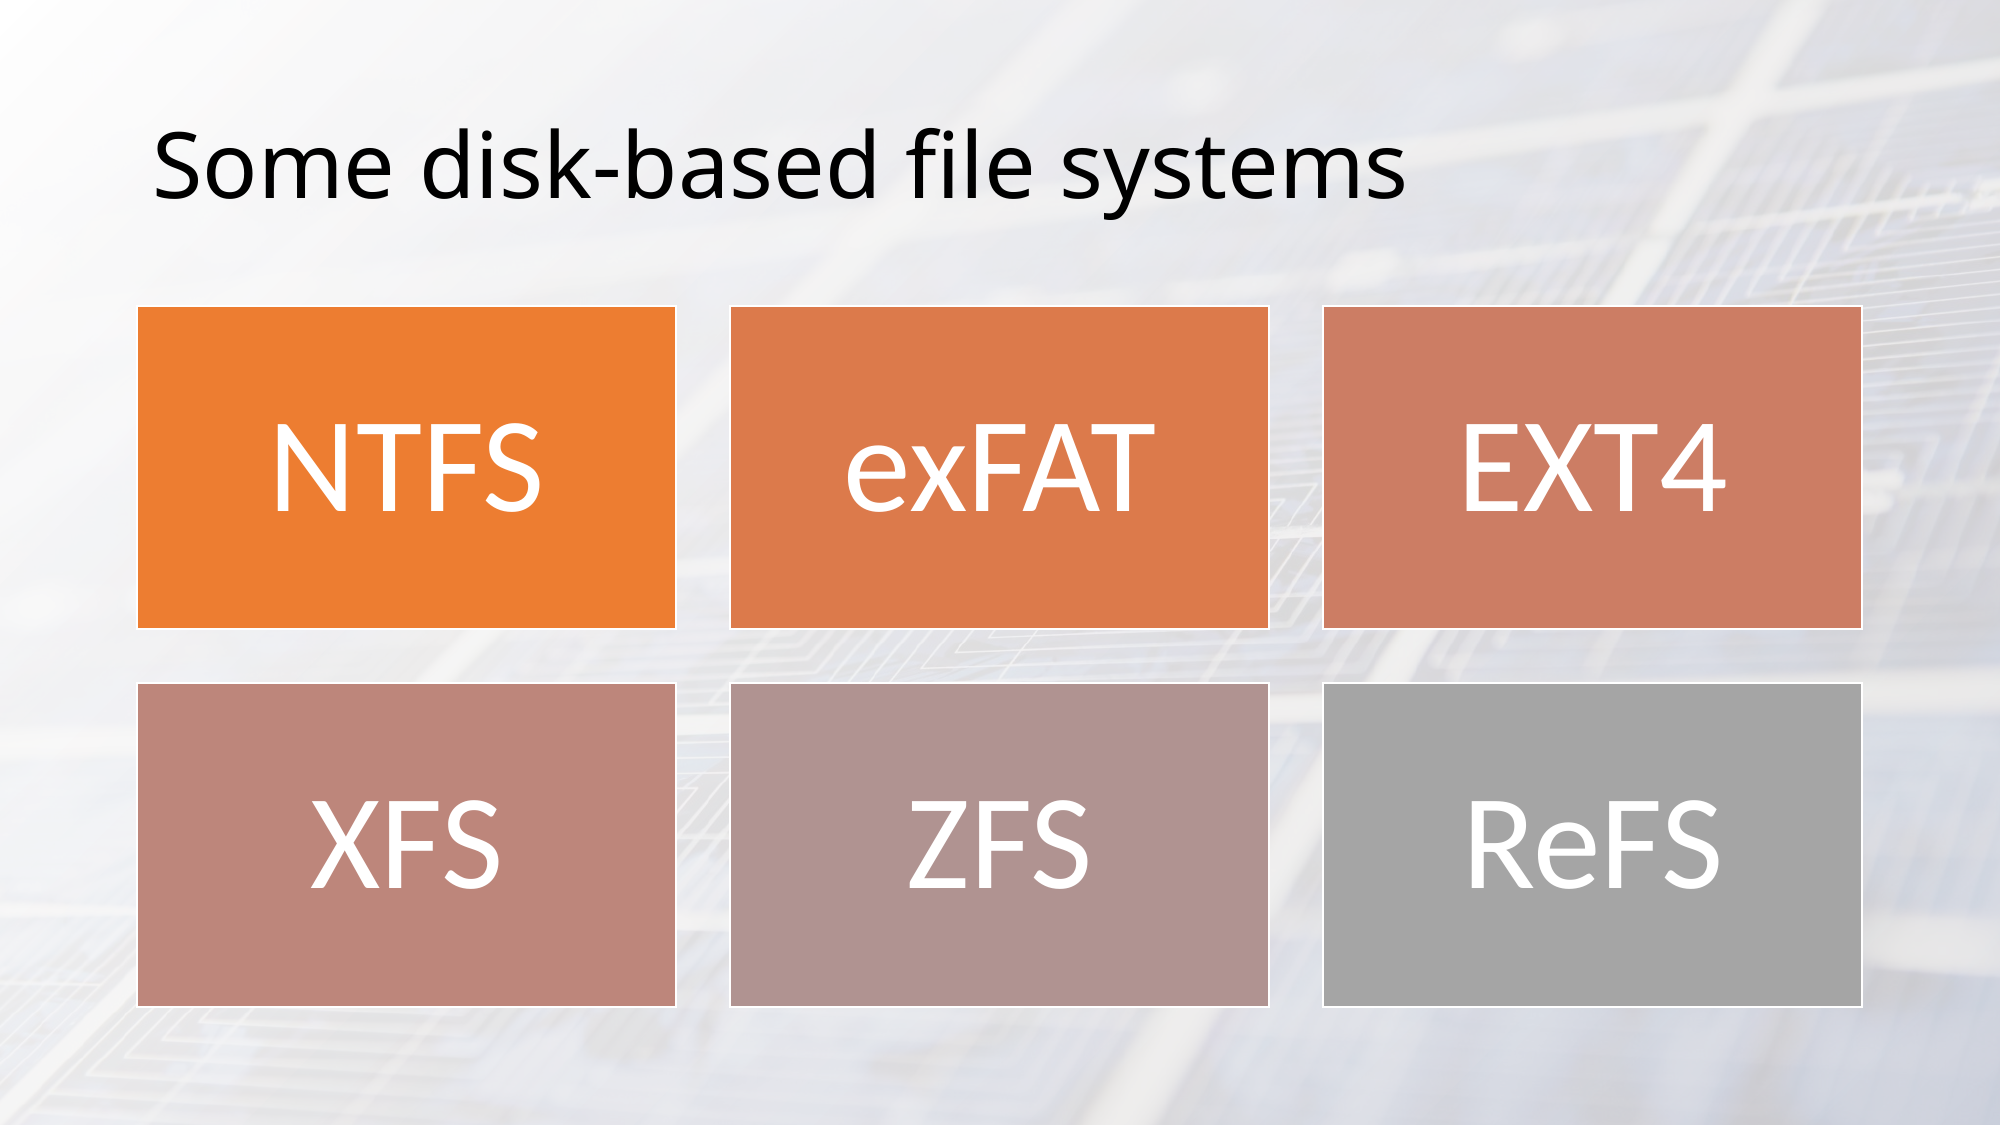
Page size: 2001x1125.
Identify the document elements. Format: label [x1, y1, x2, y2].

list [137, 299, 1863, 1014]
picture [0, 0, 2000, 1125]
